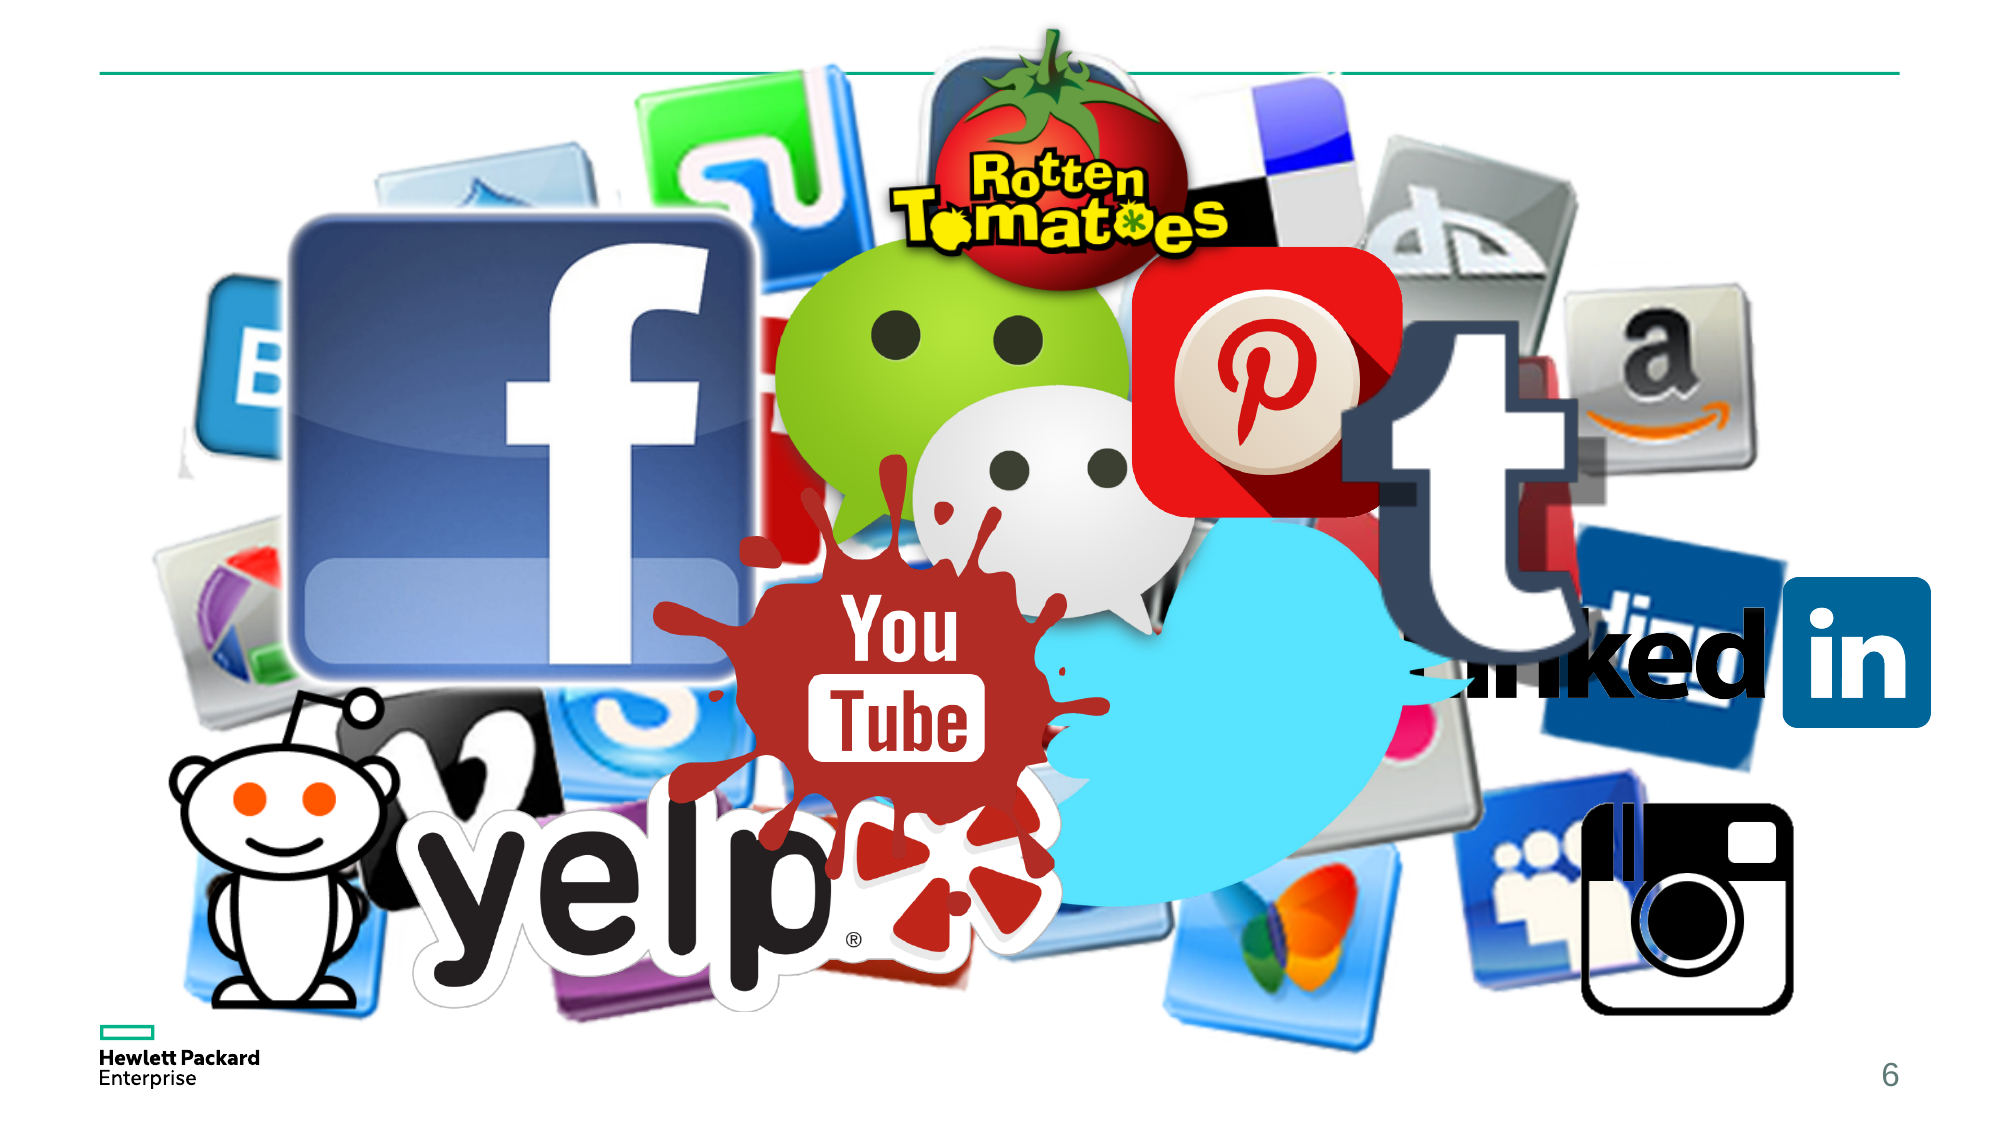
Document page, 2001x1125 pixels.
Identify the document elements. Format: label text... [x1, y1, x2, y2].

picture [1923, 719, 1931, 728]
picture [1812, 637, 1831, 697]
picture [1811, 608, 1833, 628]
slide_number 6 [1812, 1054, 1900, 1093]
picture [1842, 636, 1905, 697]
picture [20, 0, 1801, 1093]
picture [1921, 577, 1931, 586]
